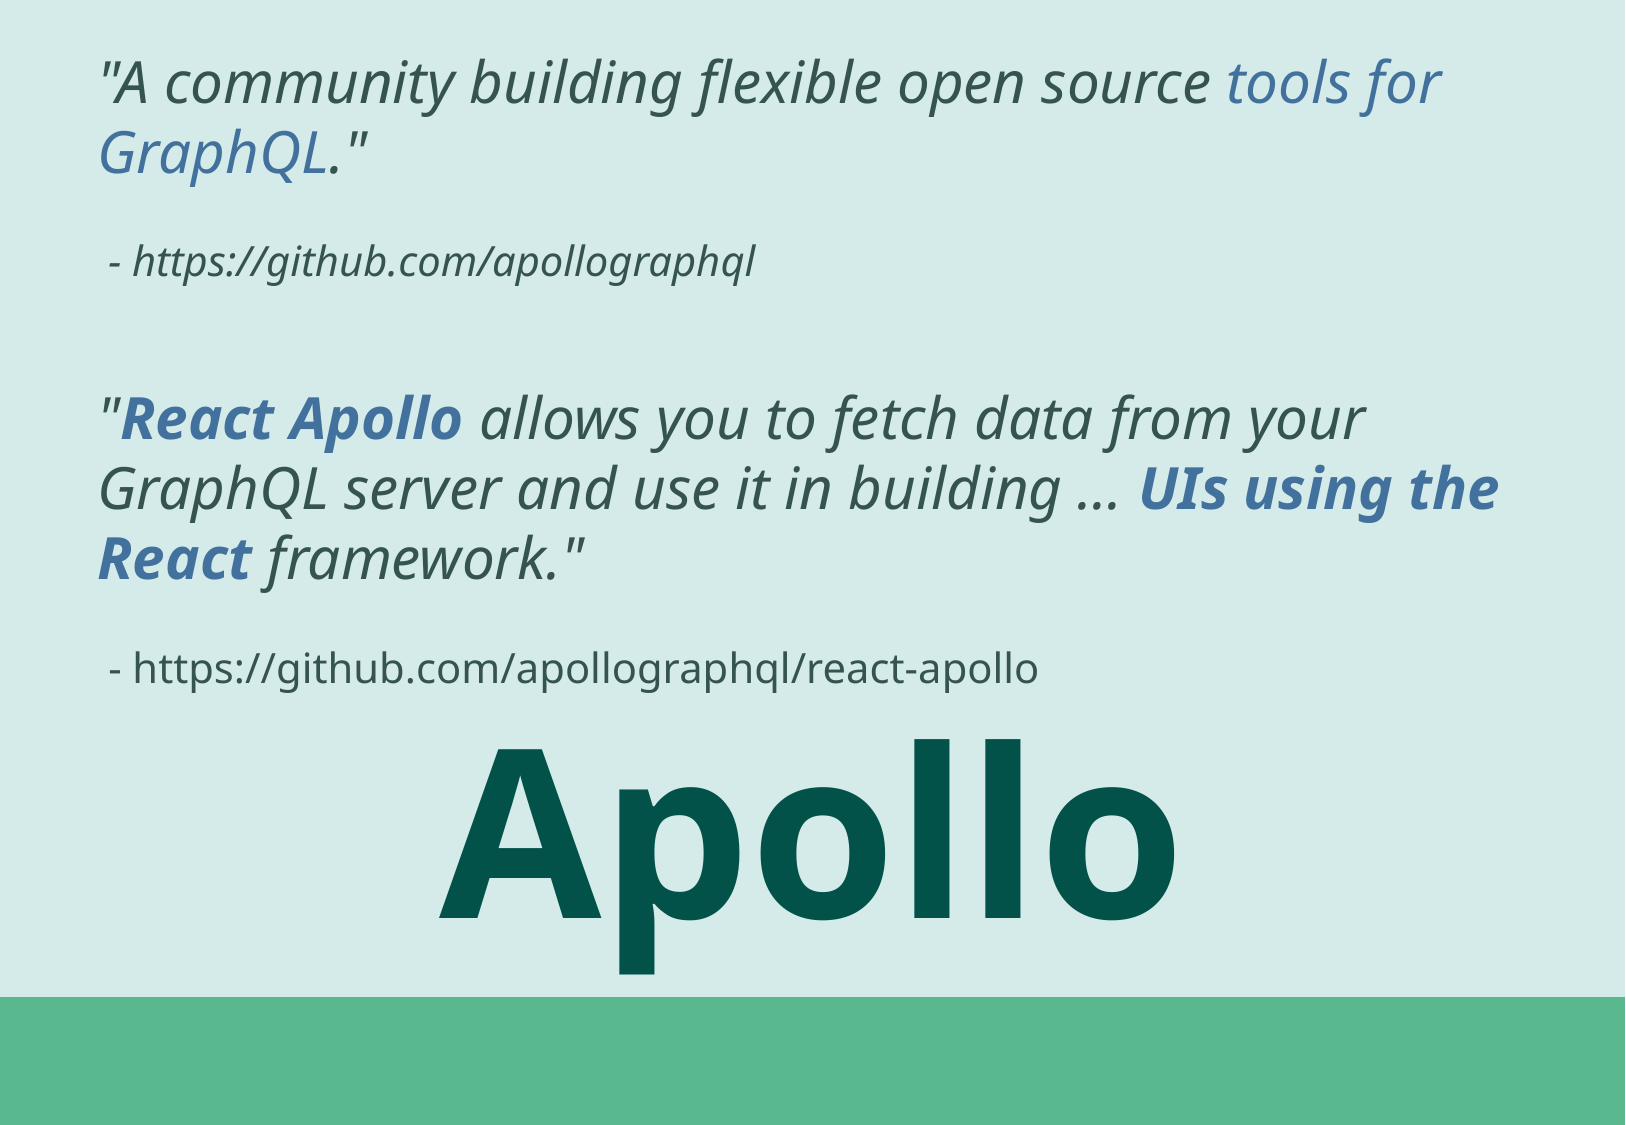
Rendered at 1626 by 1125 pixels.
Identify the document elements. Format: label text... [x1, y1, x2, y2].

text_box Apollo [424, 699, 1201, 973]
text_box "A community building flexible open source tools for GraphQL." - https://github.com/apollographql [82, 37, 1543, 293]
text_box "React Apollo allows you to fetch data from your GraphQL server and use it in building ... UIs using the React framework." - https://github.com/apollographql/react-apollo [82, 373, 1543, 699]
